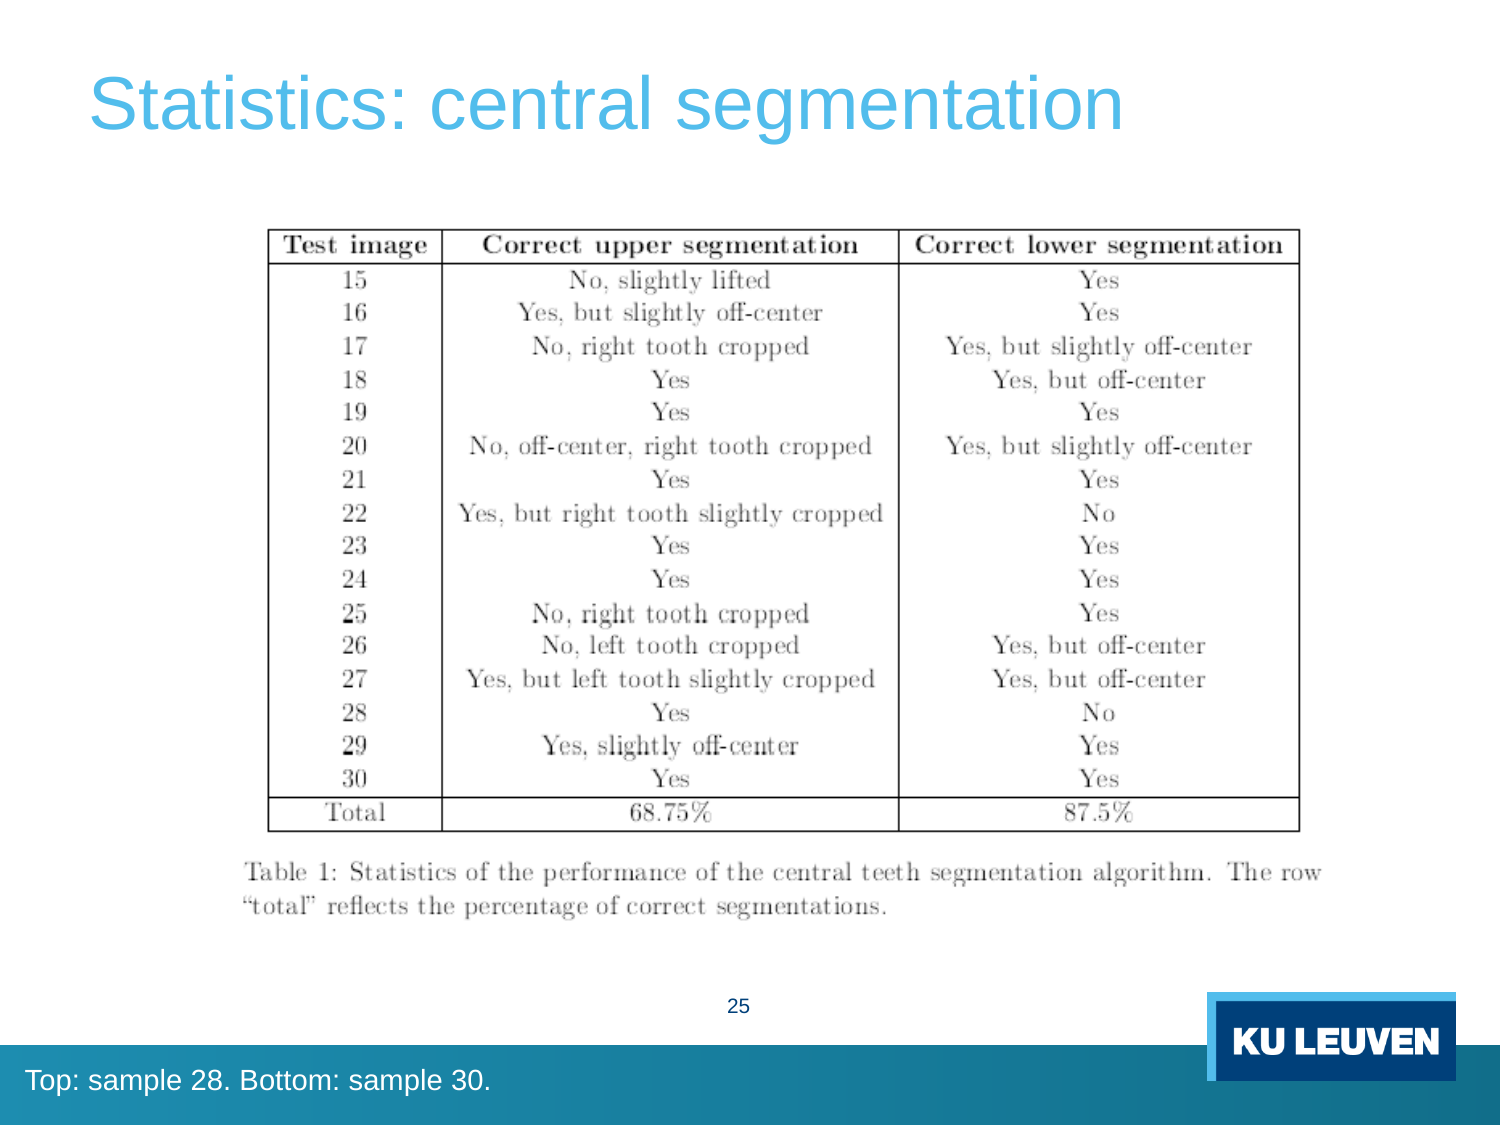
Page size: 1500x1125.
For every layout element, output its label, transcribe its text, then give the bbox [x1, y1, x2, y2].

title Statistics: central segmentation [88, 0, 1456, 146]
text_box Top: sample 28. Bottom: sample 30. [9, 1053, 508, 1104]
slide_number 25 [596, 992, 750, 1040]
picture [215, 204, 1359, 935]
picture [1207, 992, 1456, 1081]
